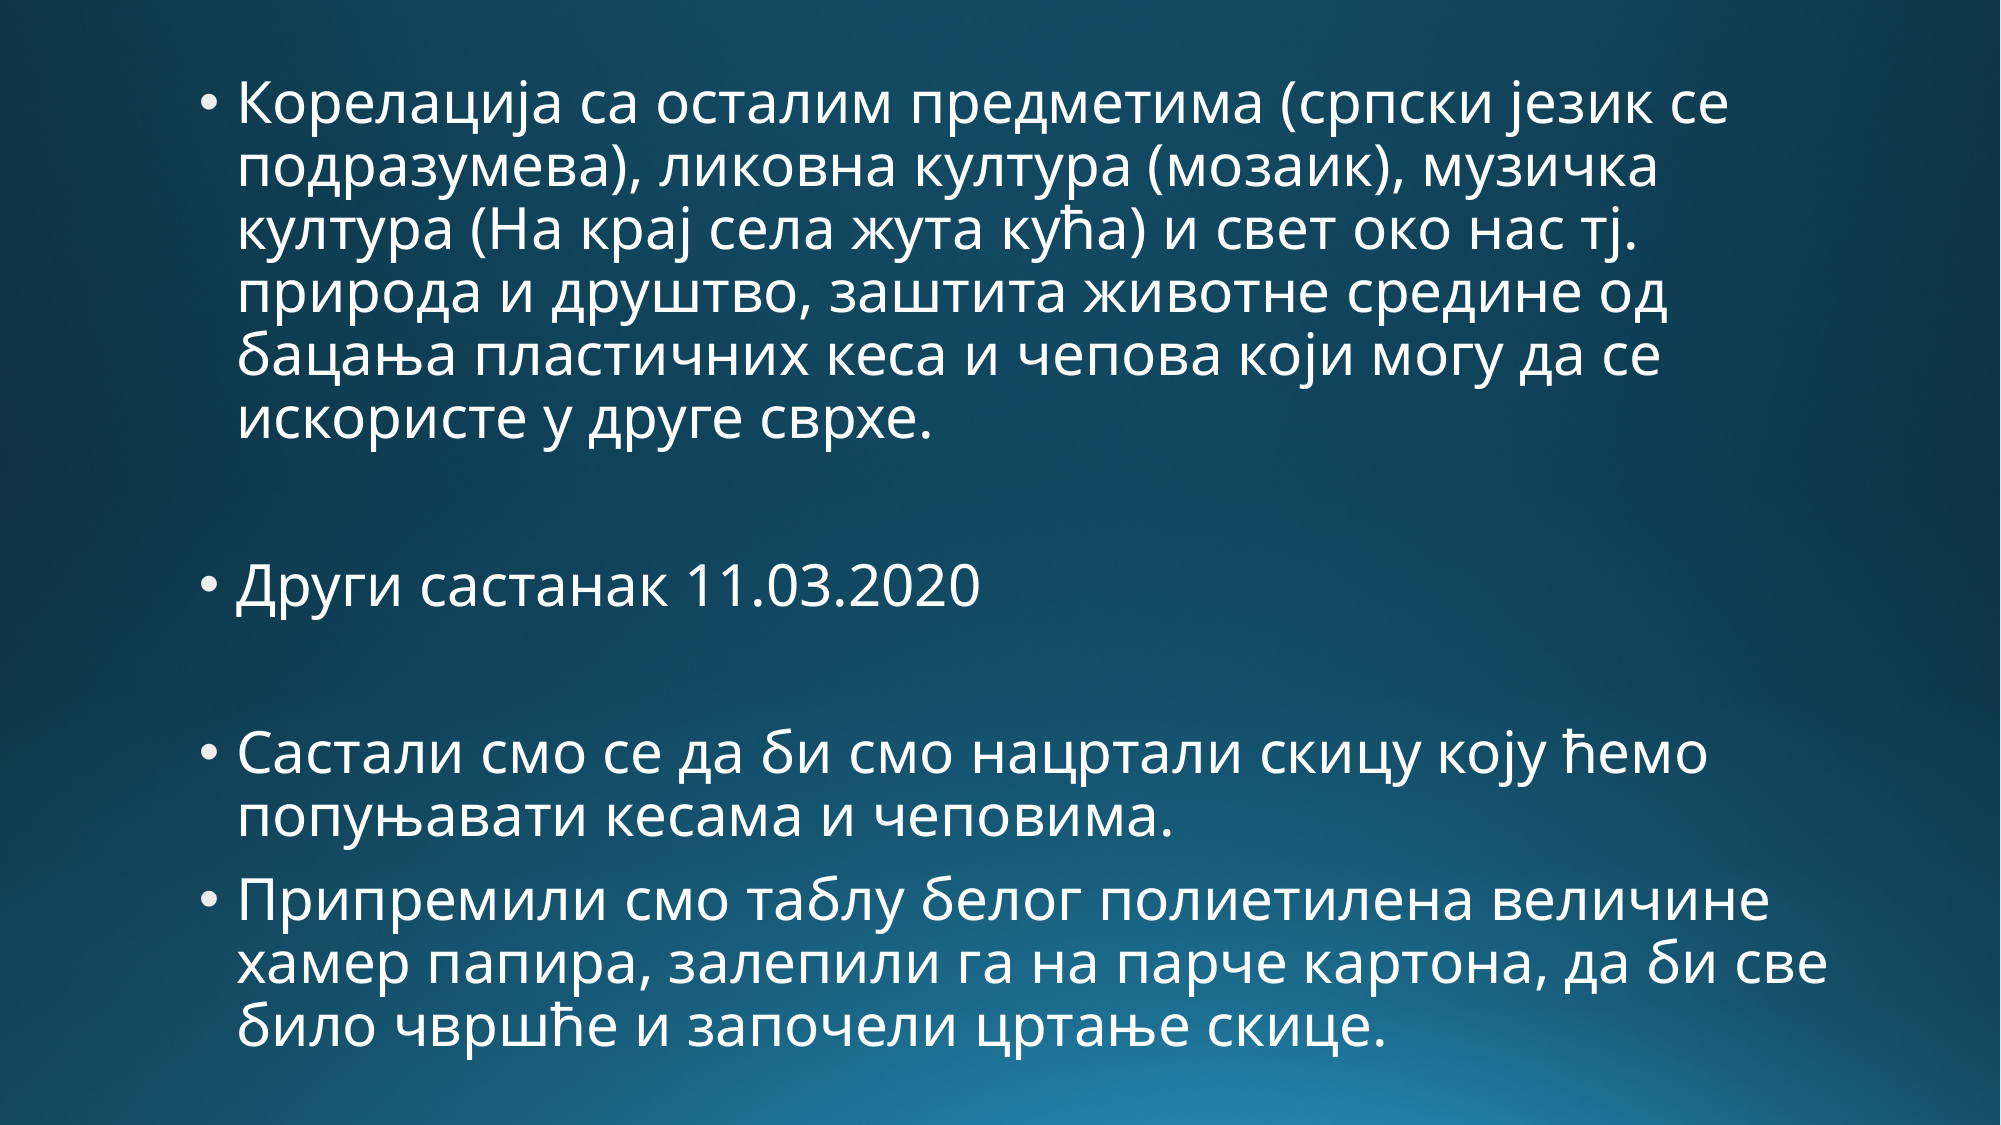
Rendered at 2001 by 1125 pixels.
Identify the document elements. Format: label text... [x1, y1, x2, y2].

picture [0, 0, 2001, 1125]
list Корелација са осталим предметима (српски језик се подразумева), ликовна култура (мозаик), музичка култура (На крај села жута кућа) и свет око нас тј. природа и друштво, заштита животне средине од бацања пластичних кеса и чепова који могу да се искористе у друге сврхе. Други састанак 11.03.2020 Састали смо се да би смо нацртали скицу коју ћемо попуњавати кесама и чеповима. Припремили смо таблу белог полиетилена величине хамер папира, залепили га на парче картона, да би све било чвршће и започели цртање скице. [183, 66, 1863, 1014]
